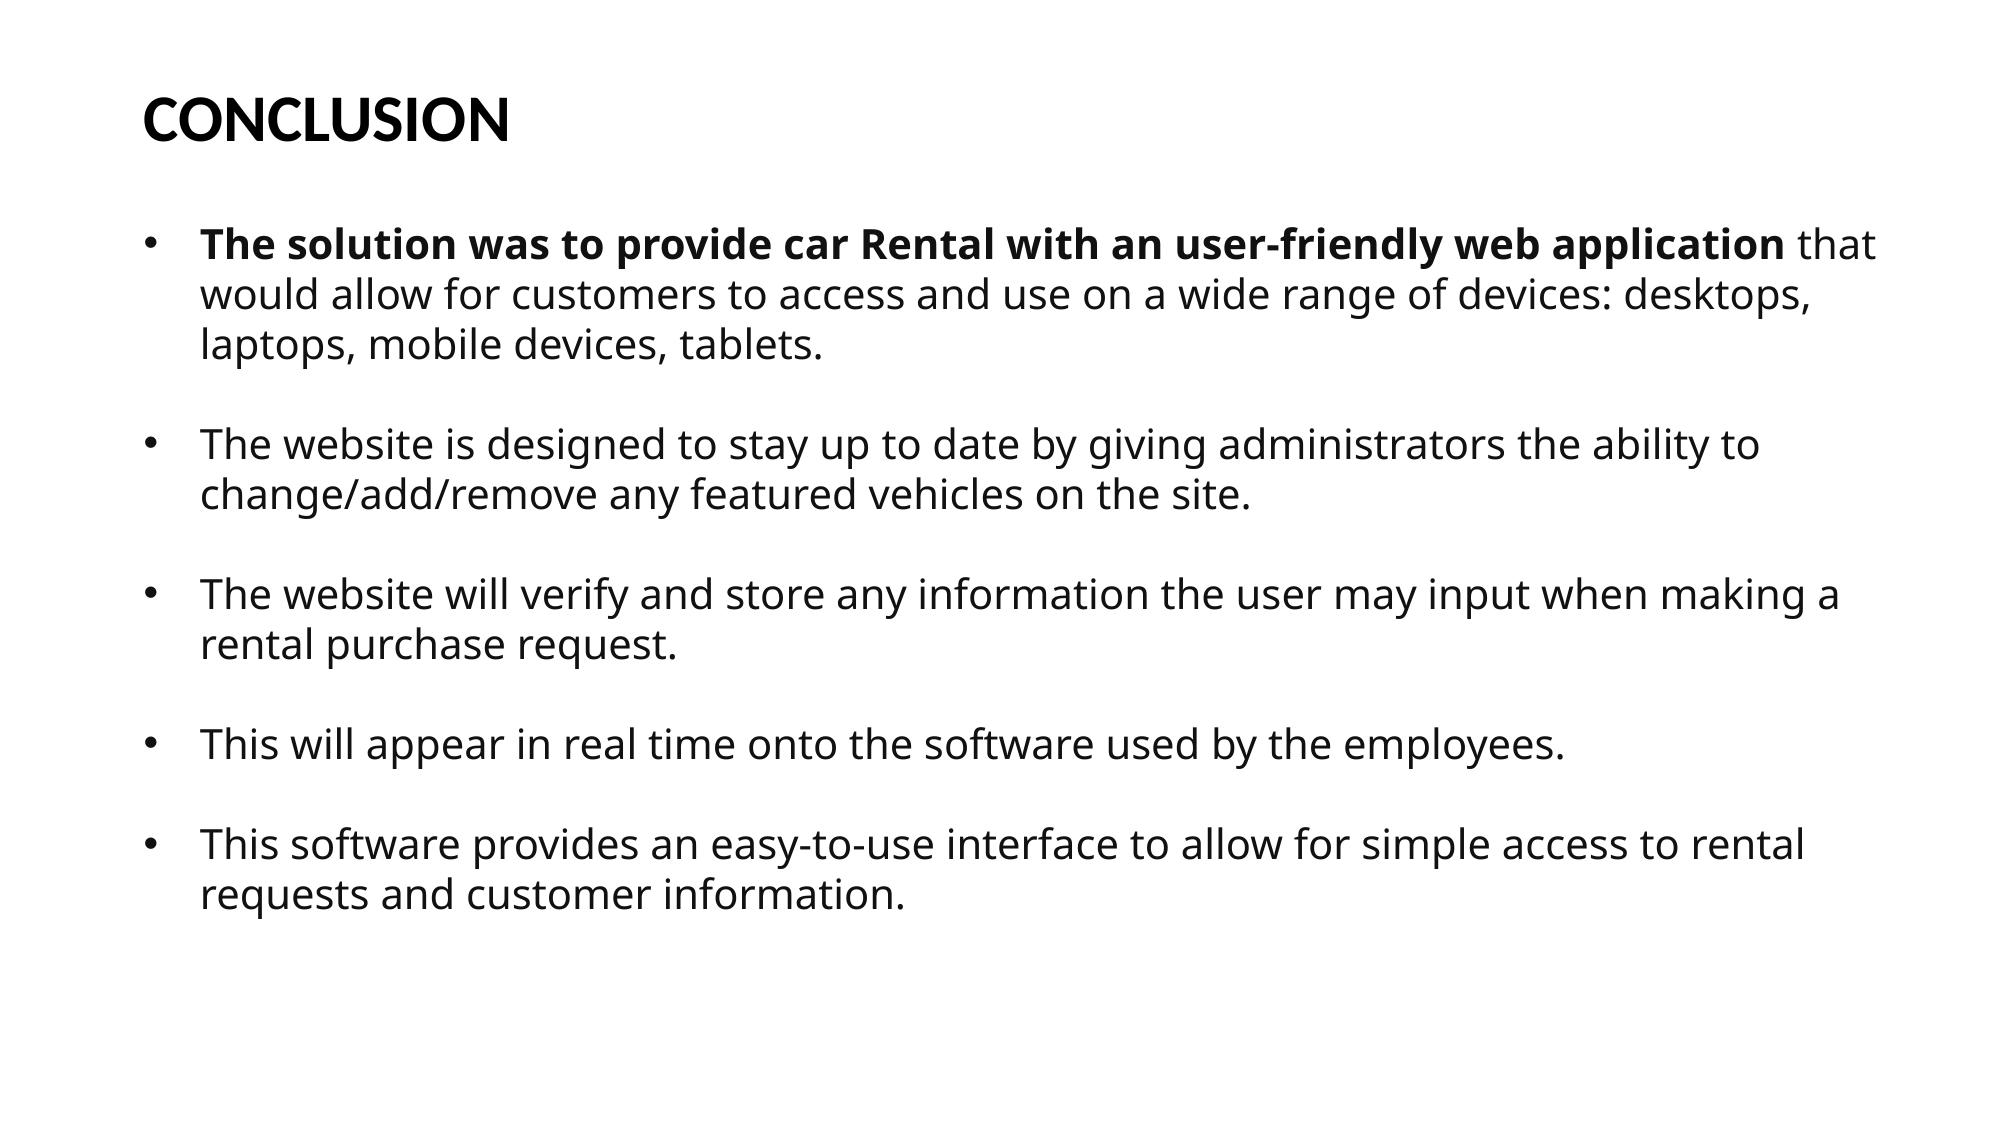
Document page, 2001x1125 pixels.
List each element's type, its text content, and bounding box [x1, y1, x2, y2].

text_box CONCLUSION [128, 67, 1129, 163]
text_box The solution was to provide car Rental with an user-friendly web application that would allow for customers to access and use on a wide range of devices: desktops, laptops, mobile devices, tablets. The website is designed to stay up to date by giving administrators the ability to change/add/remove any featured vehicles on the site. The website will verify and store any information the user may input when making a rental purchase request. This will appear in real time onto the software used by the employees. This software provides an easy-to-use interface to allow for simple access to rental requests and customer information. [128, 210, 1915, 926]
